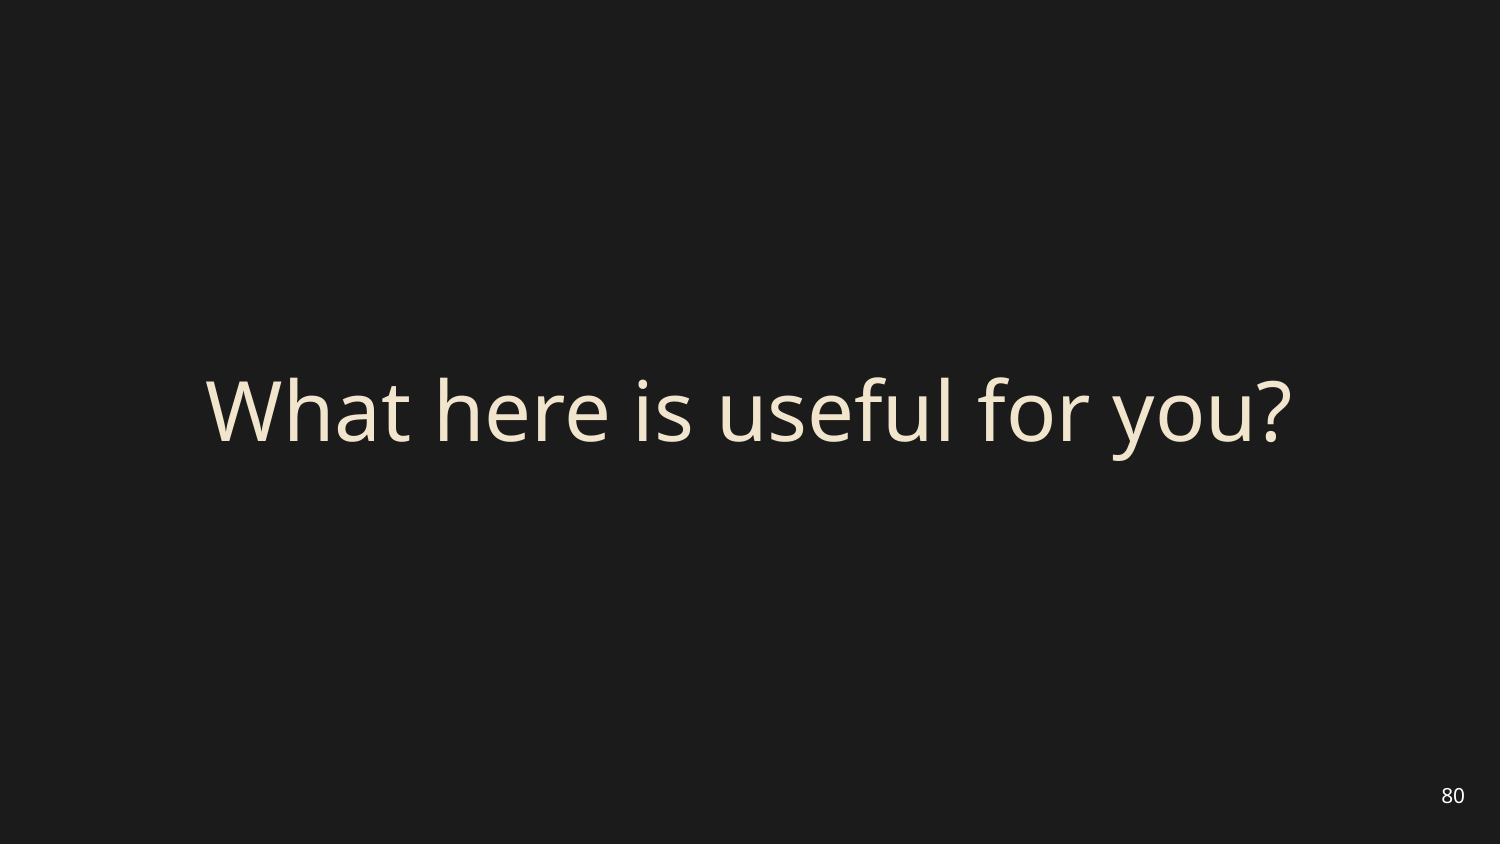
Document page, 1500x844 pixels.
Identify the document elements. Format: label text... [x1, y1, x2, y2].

title What here is useful for you? [51, 72, 1449, 753]
slide_number 80 [1389, 764, 1480, 830]
